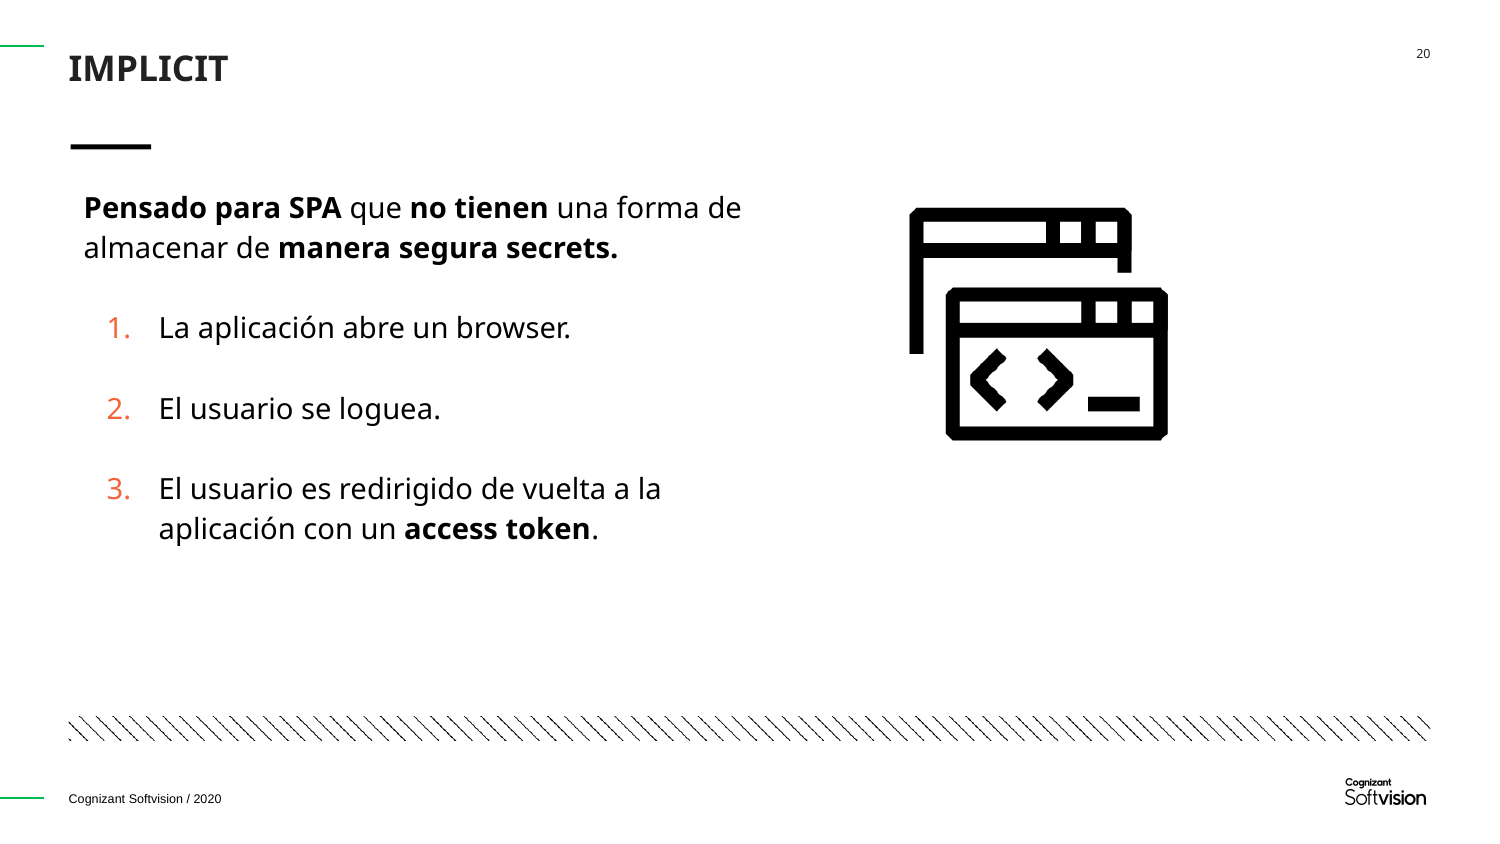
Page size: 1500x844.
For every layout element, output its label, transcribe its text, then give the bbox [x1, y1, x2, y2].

list IMPLICIT [68, 45, 1432, 107]
picture [857, 170, 1203, 516]
picture [1345, 778, 1426, 805]
picture [68, 715, 1431, 741]
text_box Pensado para SPA que no tienen una forma de almacenar de manera segura secrets. La aplicación abre un browser. El usuario se loguea. El usuario es redirigido de vuelta a la aplicación con un access token. [68, 169, 774, 715]
text_box [70, 144, 152, 150]
